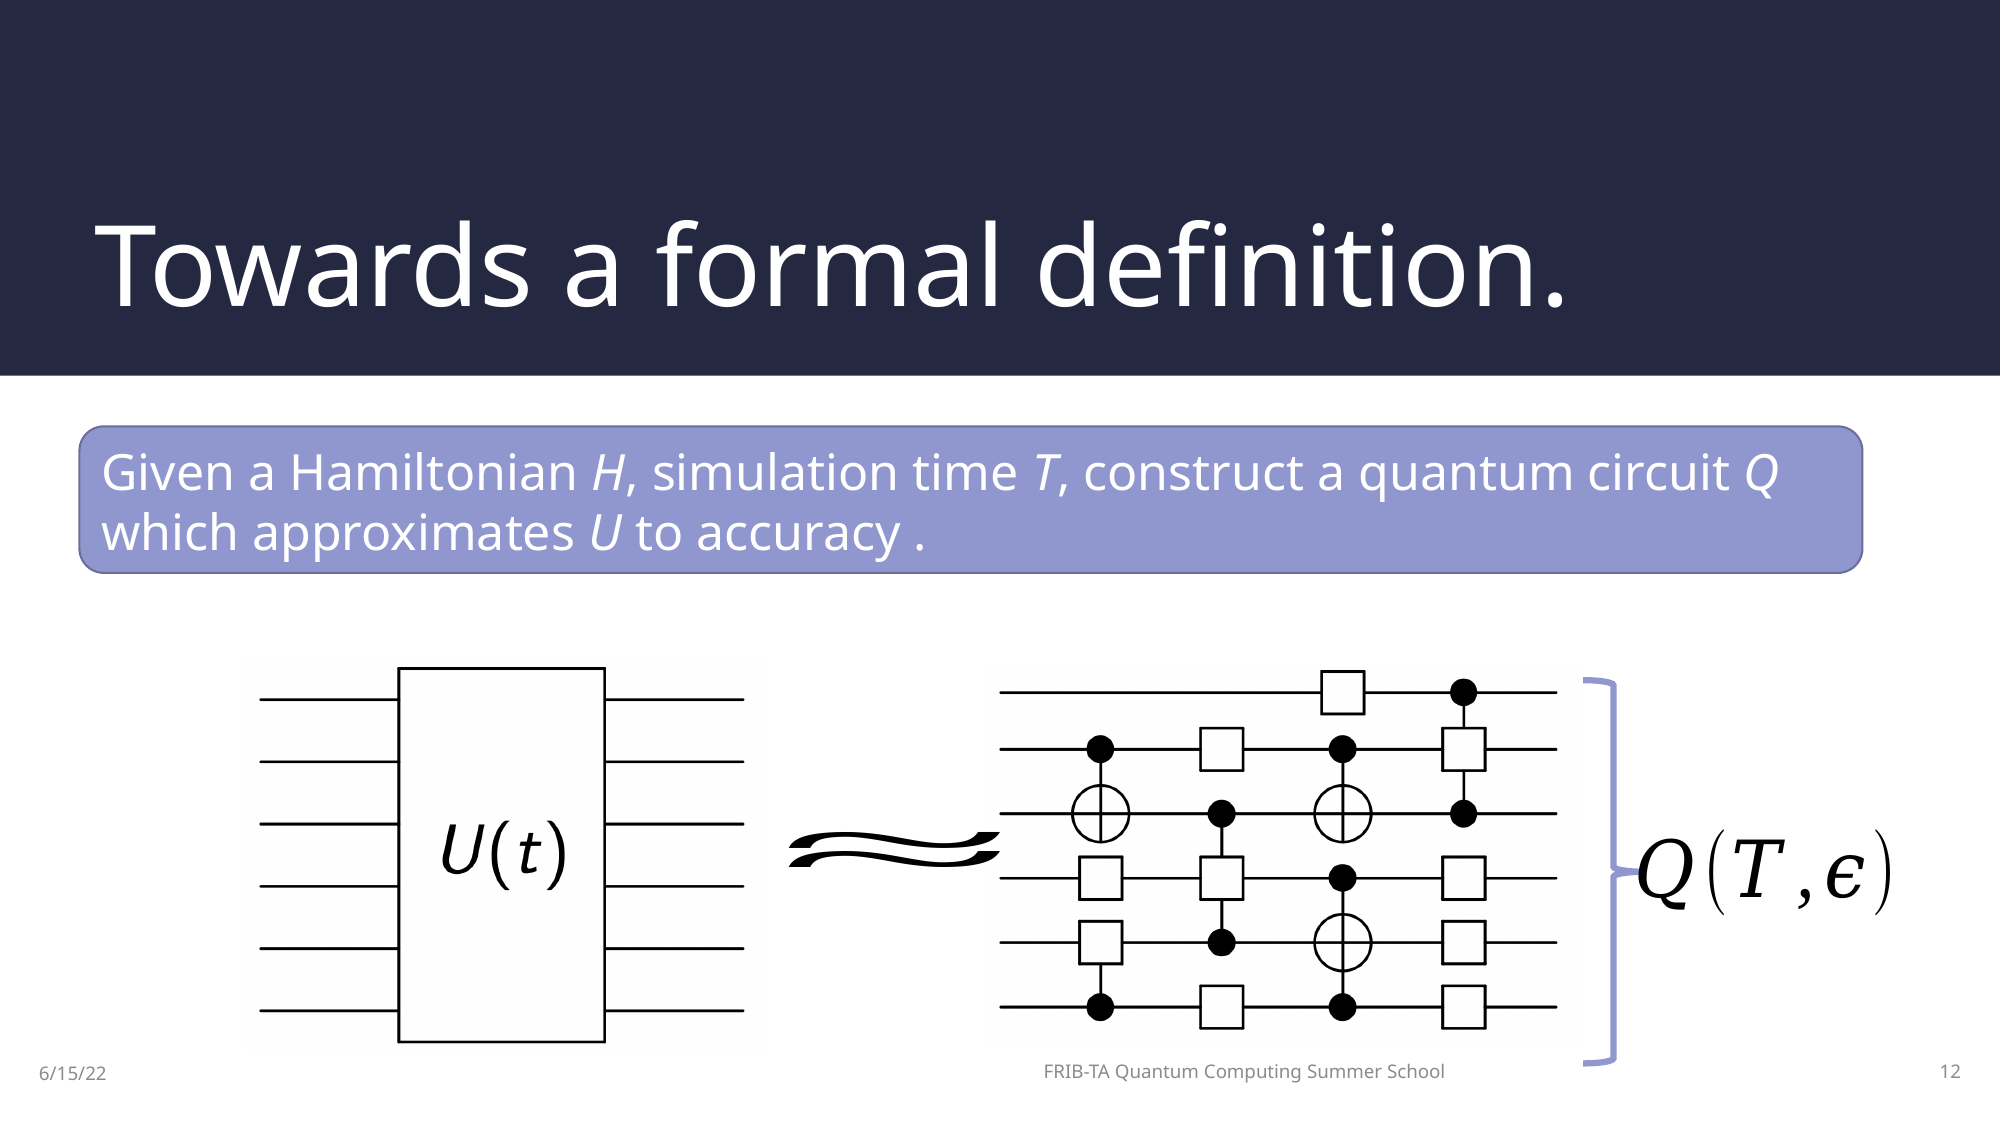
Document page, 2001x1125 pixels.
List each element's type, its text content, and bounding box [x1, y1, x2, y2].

footer FRIB-TA Quantum Computing Summer School [1028, 1042, 1704, 1103]
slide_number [23, 1042, 474, 1103]
title Towards a formal definition. [79, 59, 1863, 337]
picture [986, 662, 1583, 1046]
slide_number 12 [1765, 1042, 1976, 1103]
picture [243, 657, 768, 1051]
text_box [1583, 679, 1639, 1064]
